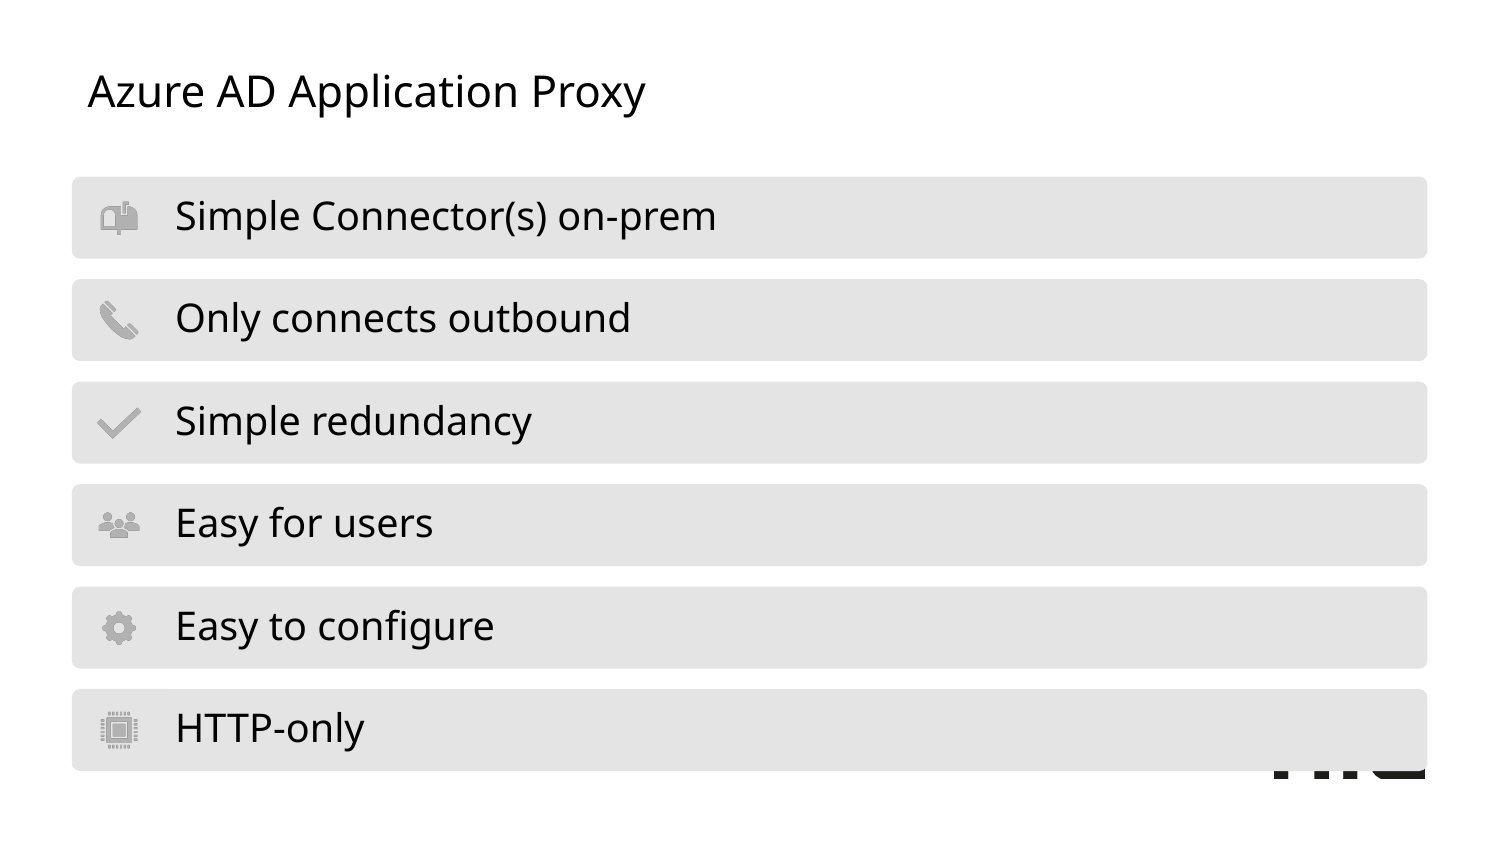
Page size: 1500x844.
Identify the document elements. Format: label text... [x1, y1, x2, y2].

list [71, 176, 1428, 772]
picture [0, 0, 1500, 844]
title Azure AD Application Proxy [72, 56, 1428, 125]
